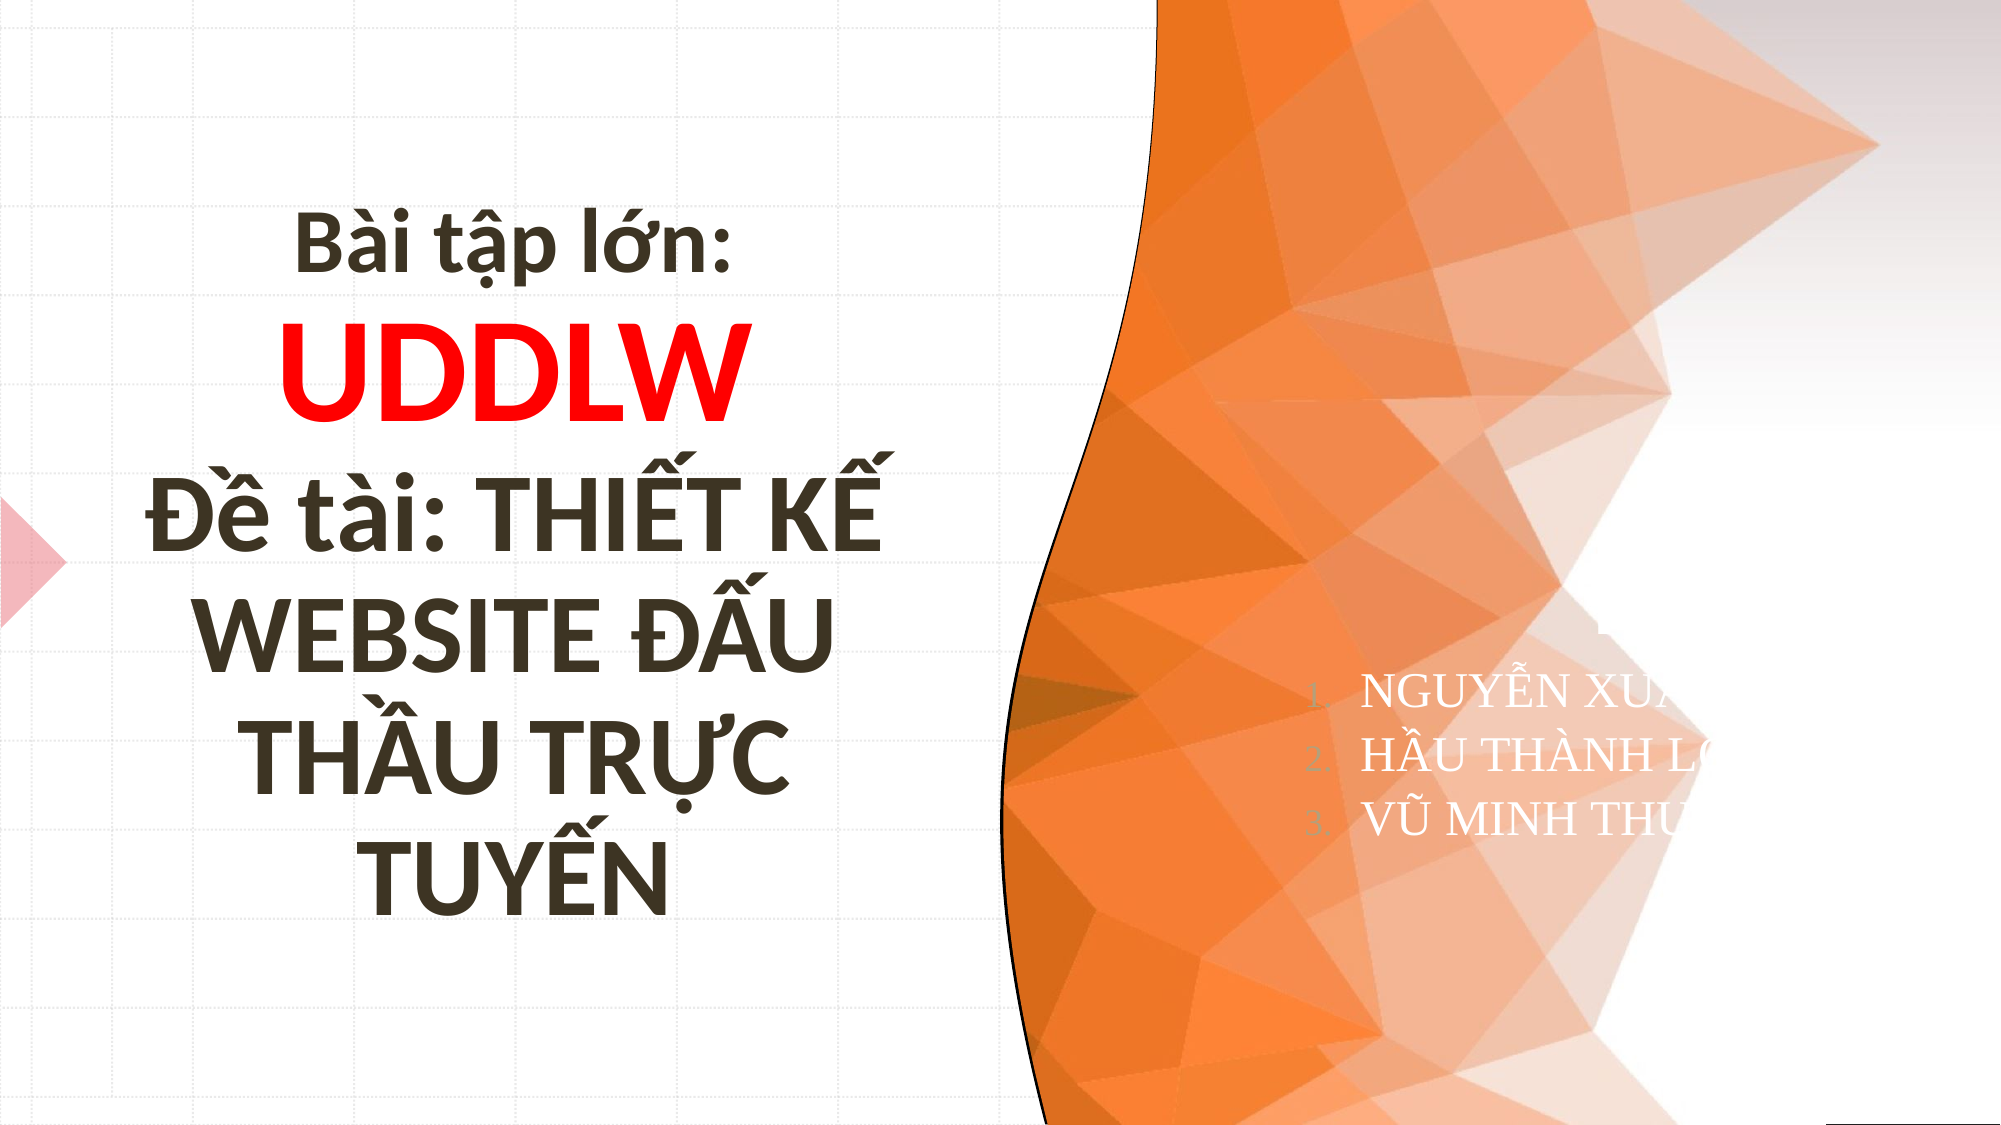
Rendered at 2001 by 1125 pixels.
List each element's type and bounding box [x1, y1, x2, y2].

text_box [0, 0, 1003, 1125]
picture [1003, 0, 2001, 1125]
